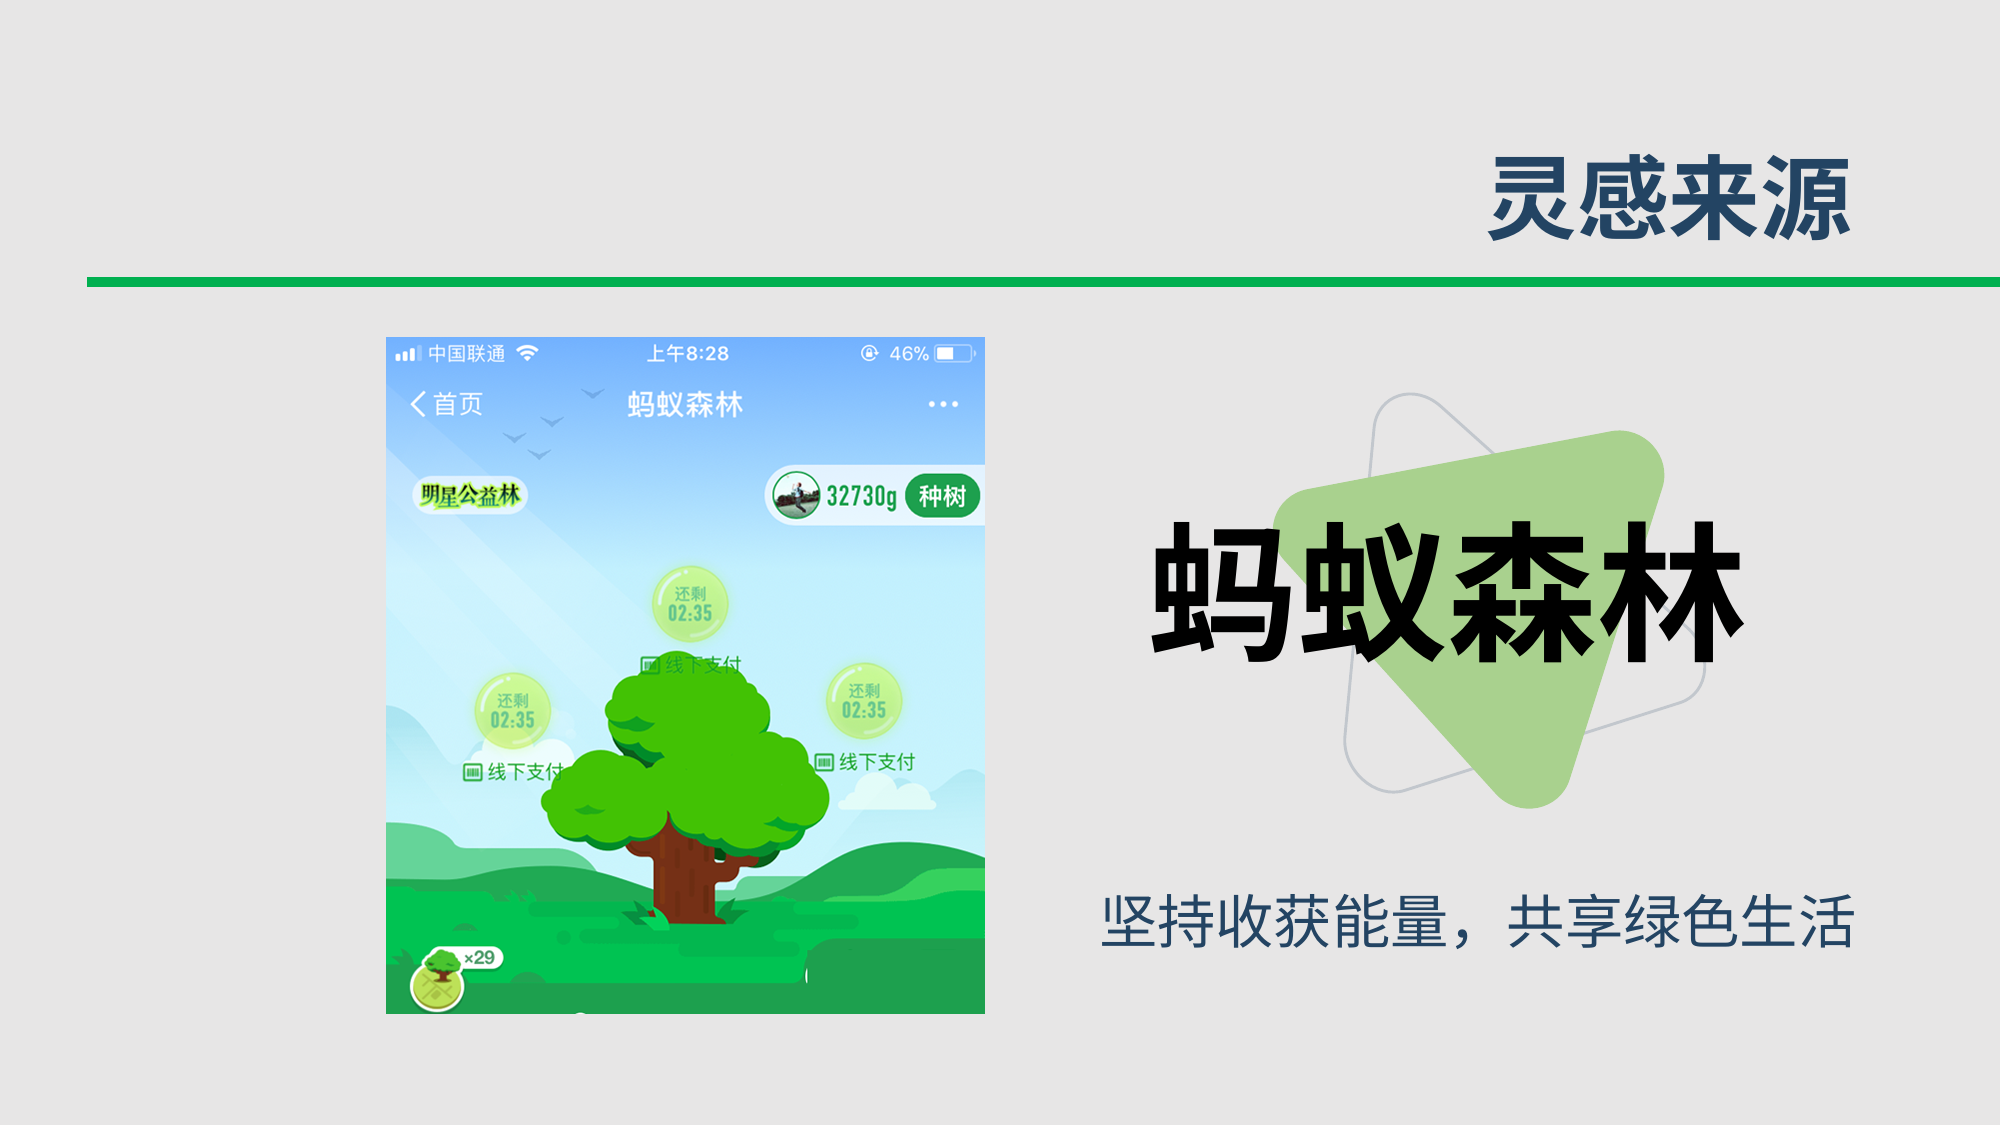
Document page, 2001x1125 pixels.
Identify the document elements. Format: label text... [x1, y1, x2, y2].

text_box [1298, 430, 1665, 492]
text_box [1344, 687, 1472, 793]
text_box [1369, 393, 1493, 477]
picture [386, 337, 985, 1014]
text_box [1398, 687, 1600, 809]
text_box 蚂蚁森林 [1132, 492, 1777, 687]
text_box 坚持收获能量，共享绿色生活 [1084, 878, 2000, 963]
text_box [1585, 687, 1700, 733]
text_box 灵感来源 [1359, 133, 1979, 258]
